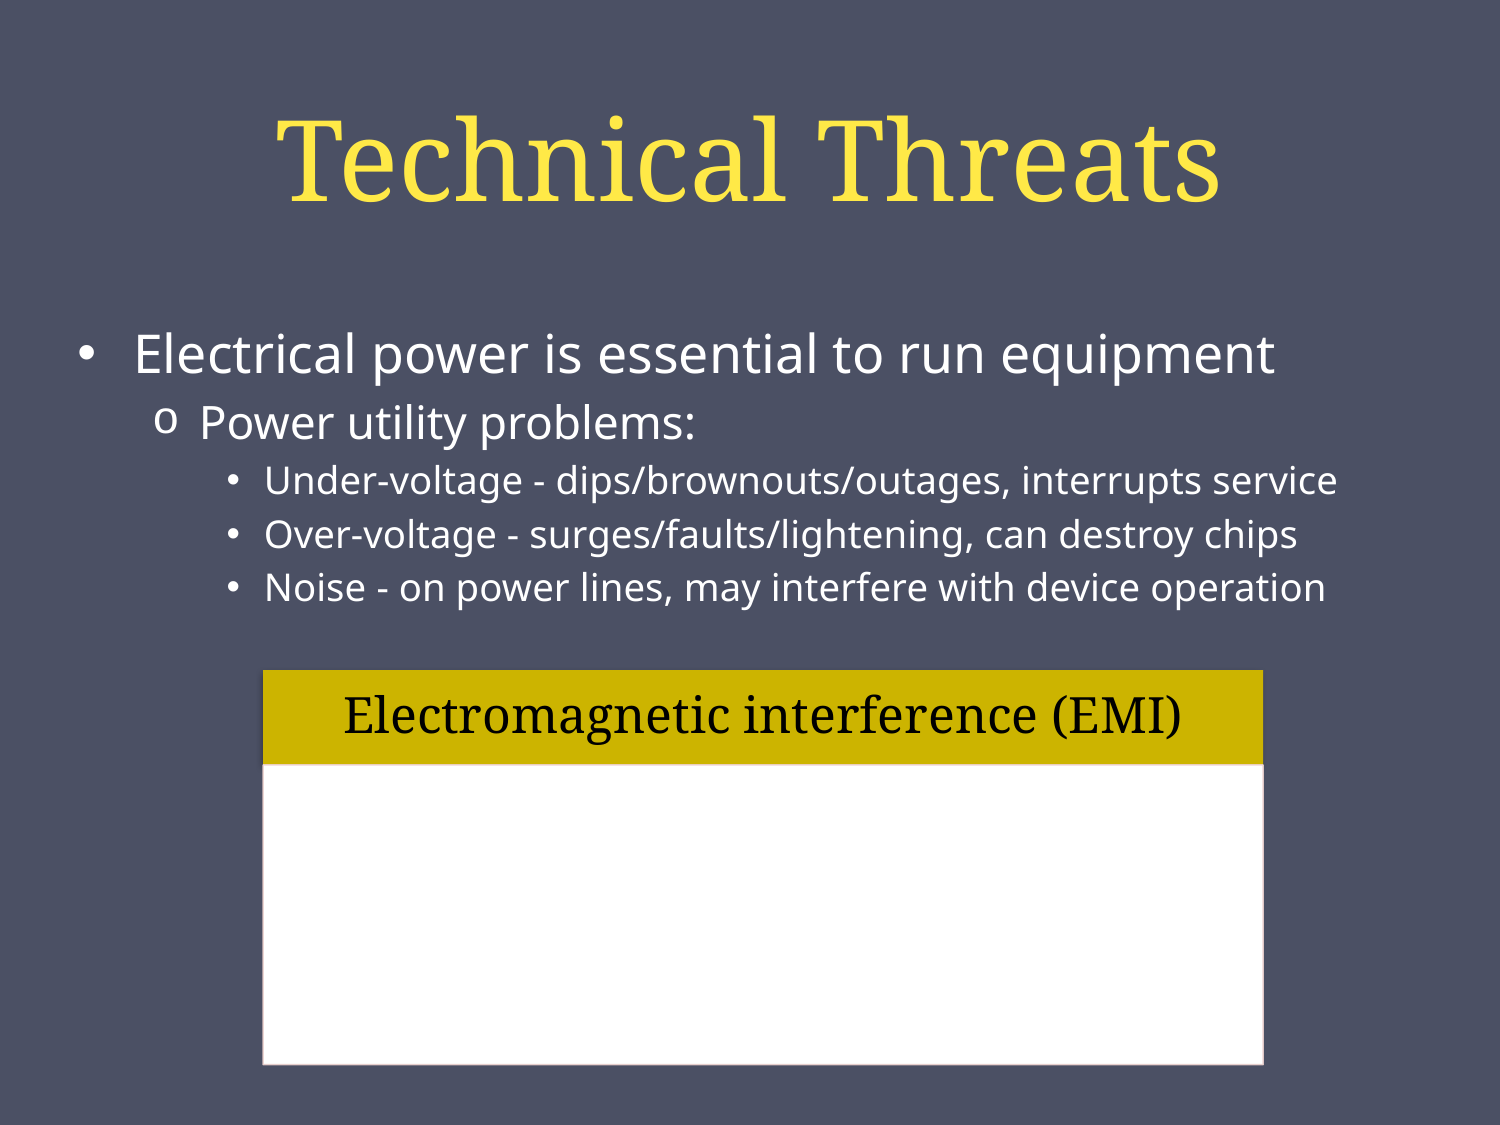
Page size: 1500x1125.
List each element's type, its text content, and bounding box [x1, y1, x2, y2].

title Technical Threats [75, 0, 1425, 232]
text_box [262, 654, 1264, 1081]
list Electrical power is essential to run equipment Power utility problems: Under-voltage - dips/brownouts/outages, interrupts service Over-voltage - surges/faults/lightening, can destroy chips Noise - on power lines, may interfere with device operation [62, 312, 1413, 688]
